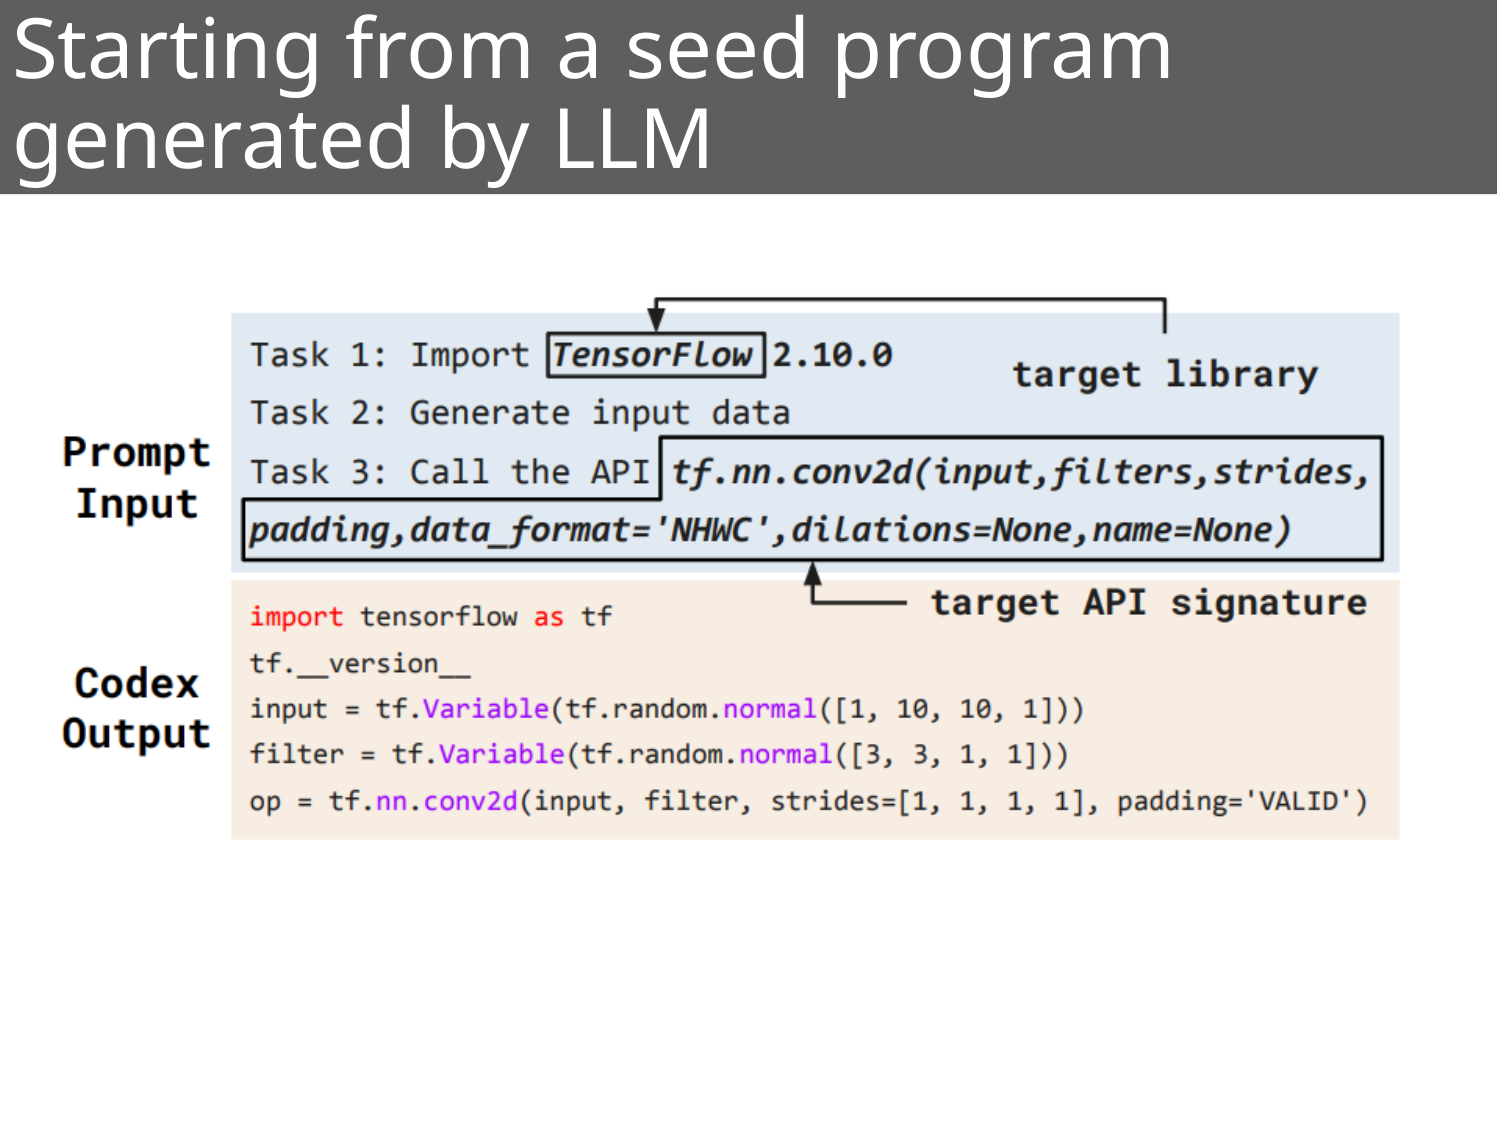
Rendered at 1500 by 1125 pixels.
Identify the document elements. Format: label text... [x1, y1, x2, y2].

picture [36, 271, 1464, 854]
title Starting from a seed program generated by LLM [0, 0, 1497, 195]
